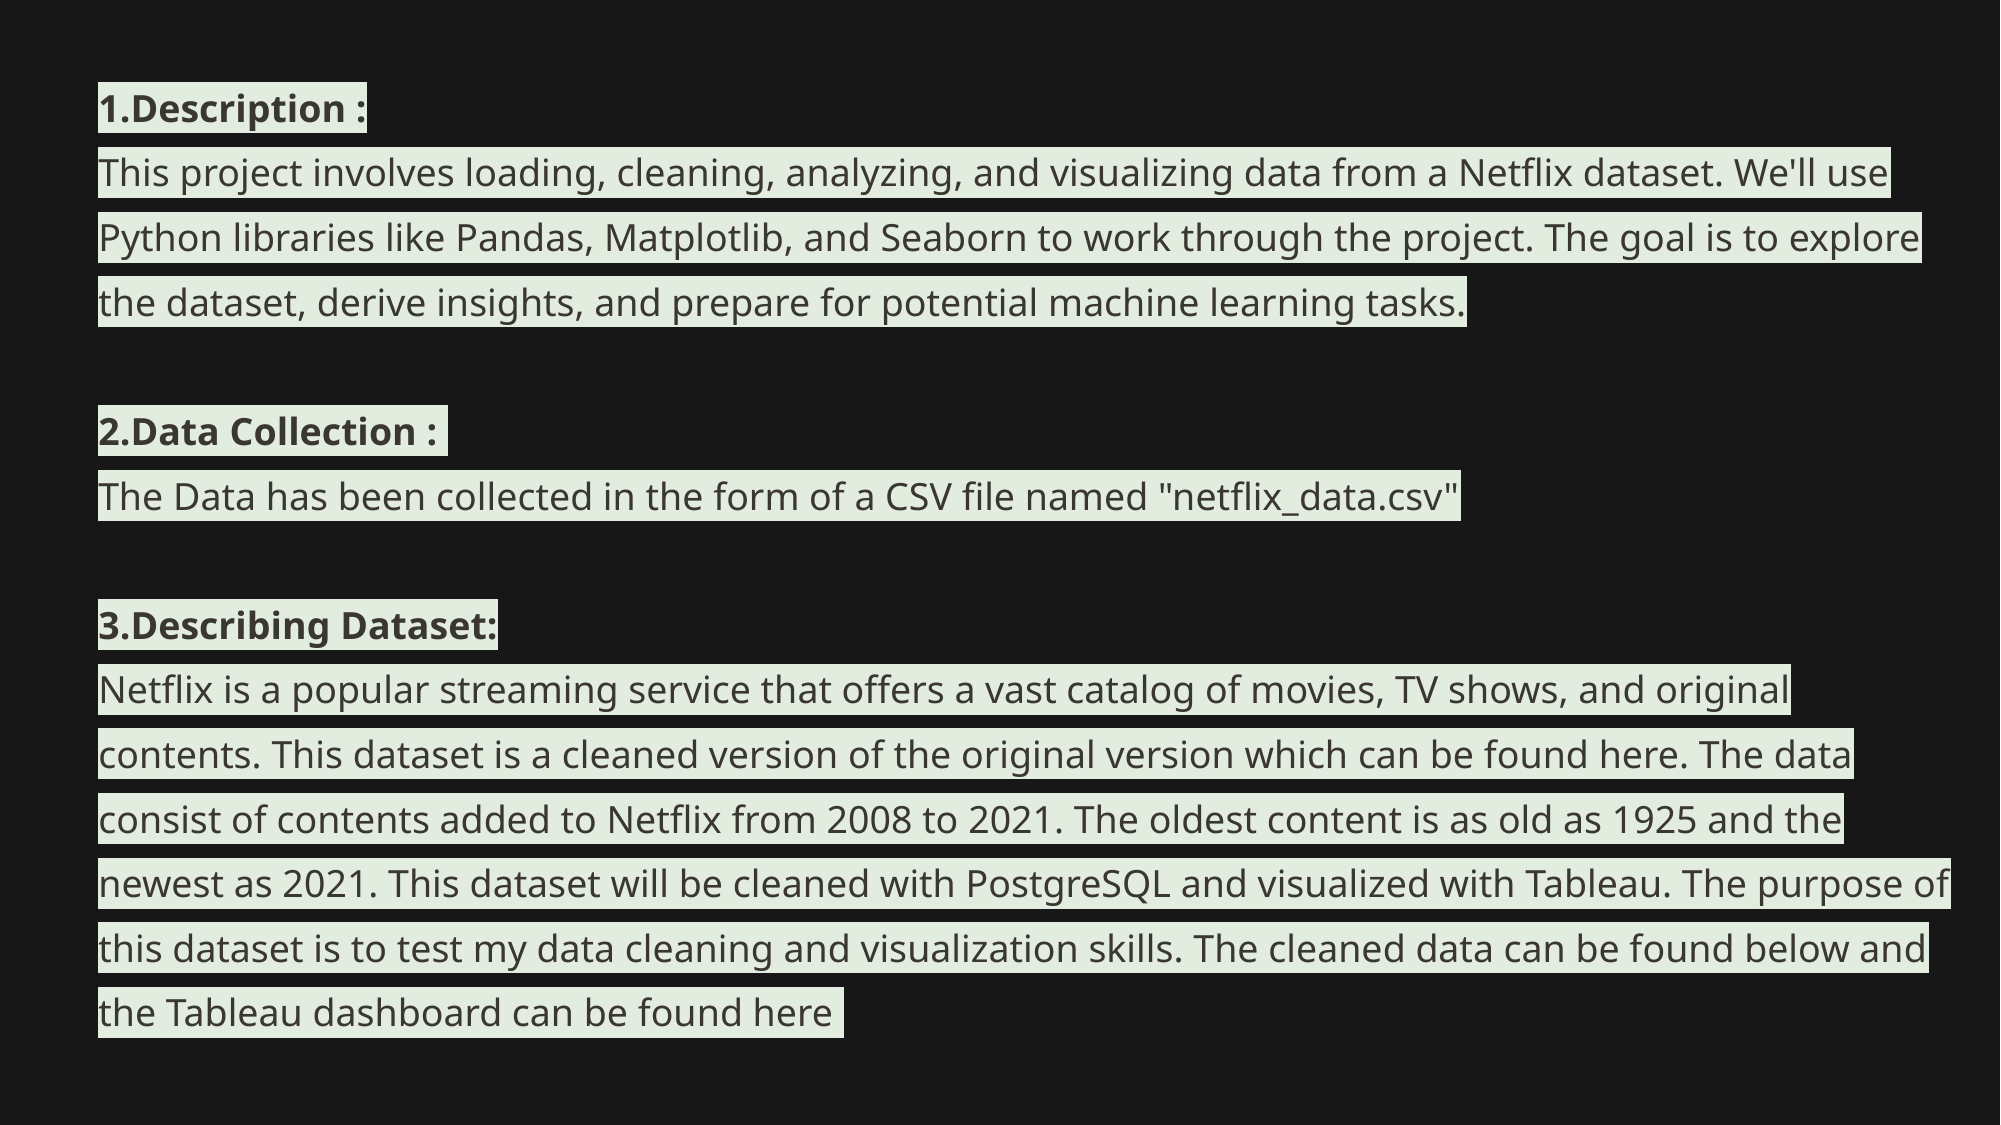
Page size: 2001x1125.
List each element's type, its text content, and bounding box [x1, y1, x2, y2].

text_box 1.Description : This project involves loading, cleaning, analyzing, and visualizing data from a Netflix dataset. We'll use Python libraries like Pandas, Matplotlib, and Seaborn to work through the project. The goal is to explore the dataset, derive insights, and prepare for potential machine learning tasks. 2.Data Collection : The Data has been collected in the form of a CSV file named "netflix_data.csv" 3.Describing Dataset: Netflix is a popular streaming service that offers a vast catalog of movies, TV shows, and original contents. This dataset is a cleaned version of the original version which can be found here. The data consist of contents added to Netflix from 2008 to 2021. The oldest content is as old as 1925 and the newest as 2021. This dataset will be cleaned with PostgreSQL and visualized with Tableau. The purpose of this dataset is to test my data cleaning and visualization skills. The cleaned data can be found below and the Tableau dashboard can be found here [83, 77, 1967, 1054]
